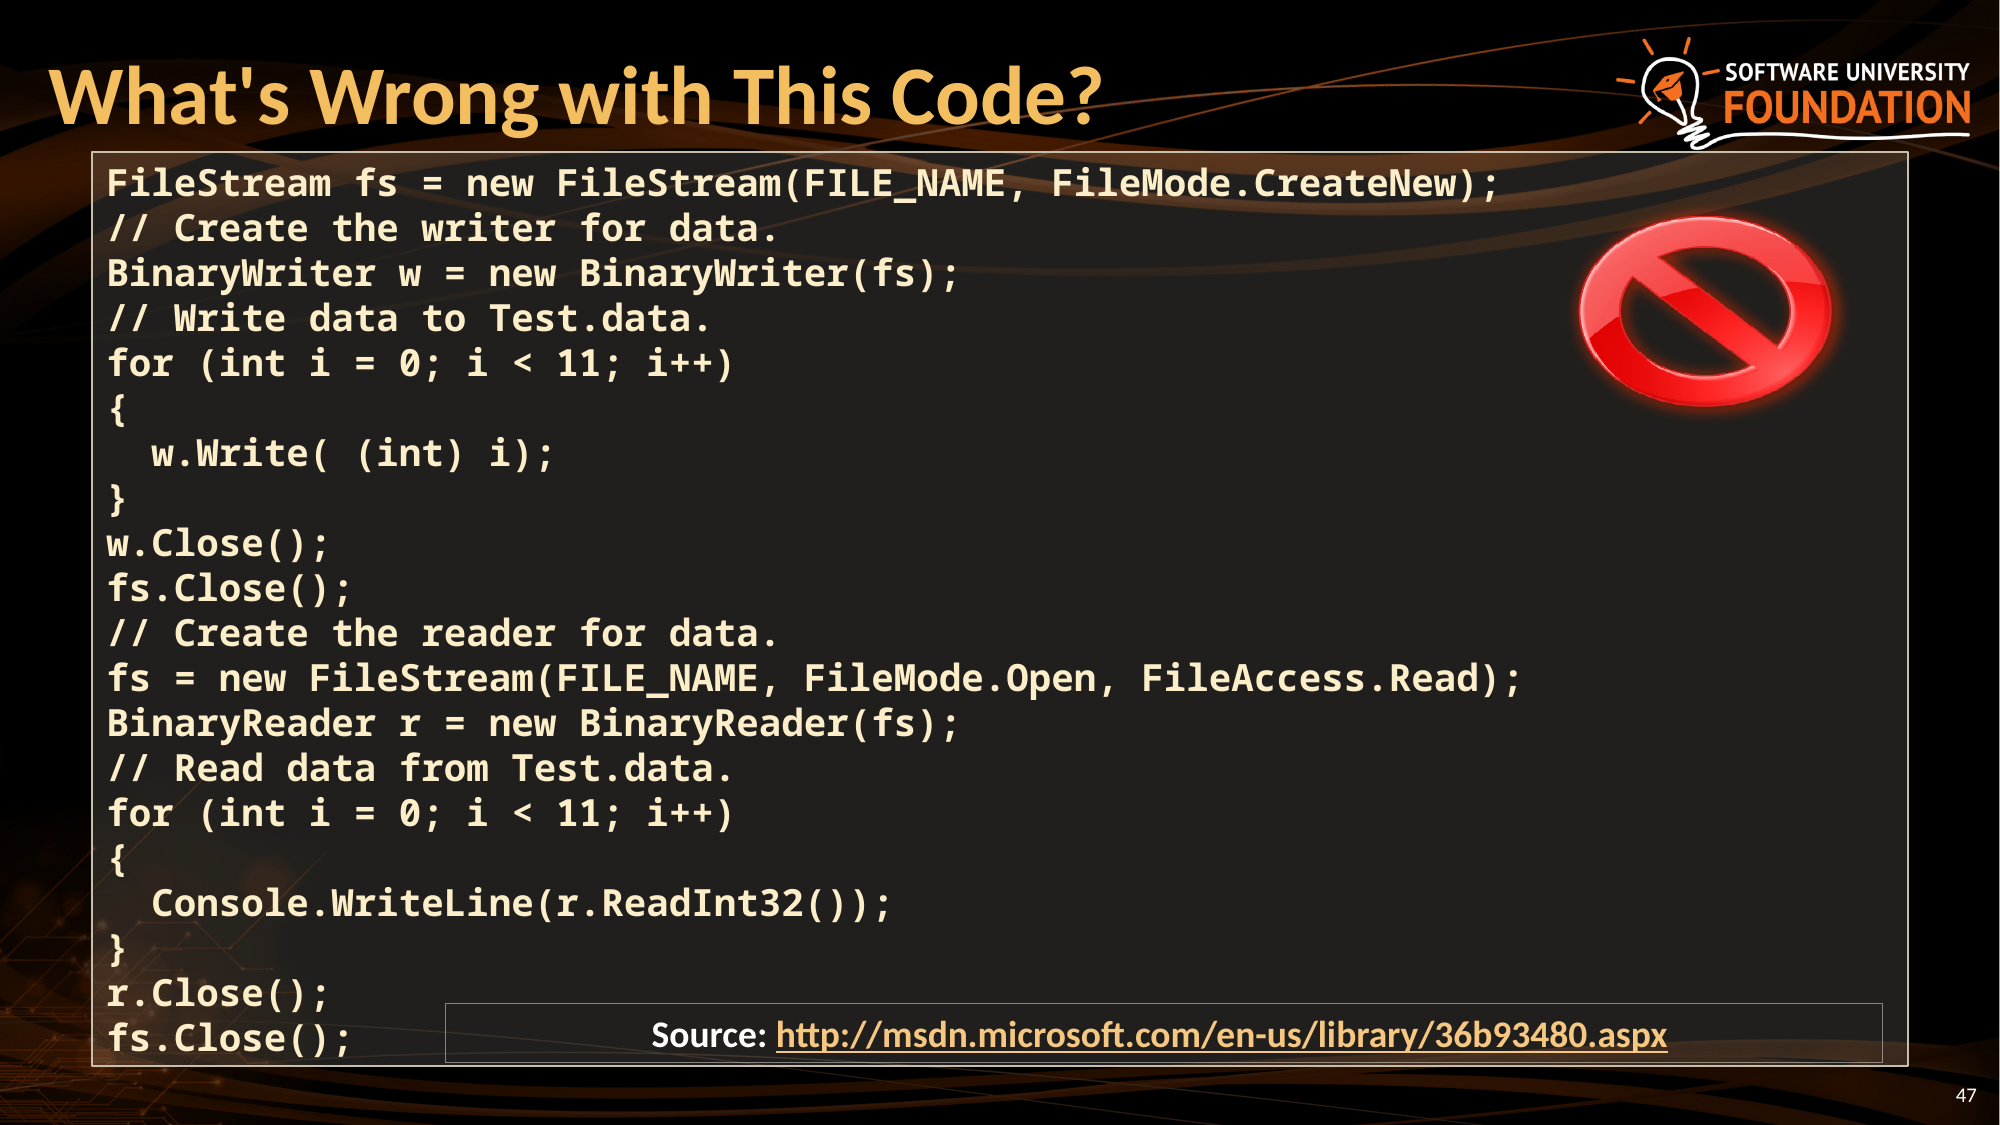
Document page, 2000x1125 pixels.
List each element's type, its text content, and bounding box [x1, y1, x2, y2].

text_box FileStream fs = new FileStream(FILE_NAME, FileMode.CreateNew); // Create the writer for data. BinaryWriter w = new BinaryWriter(fs); // Write data to Test.data. for (int i = 0; i < 11; i++) { w.Write( (int) i); } w.Close(); fs.Close(); // Create the reader for data. fs = new FileStream(FILE_NAME, FileMode.Open, FileAccess.Read); BinaryReader r = new BinaryReader(fs); // Read data from Test.data. for (int i = 0; i < 11; i++) { Console.WriteLine(r.ReadInt32()); } r.Close(); fs.Close(); [91, 151, 1908, 1067]
text_box Source: http://msdn.microsoft.com/en-us/library/36b93480.aspx [445, 1003, 1883, 1063]
slide_number 47 [1882, 1074, 1983, 1113]
title What's Wrong with This Code? [30, 6, 1602, 189]
picture [0, 0, 2000, 1125]
